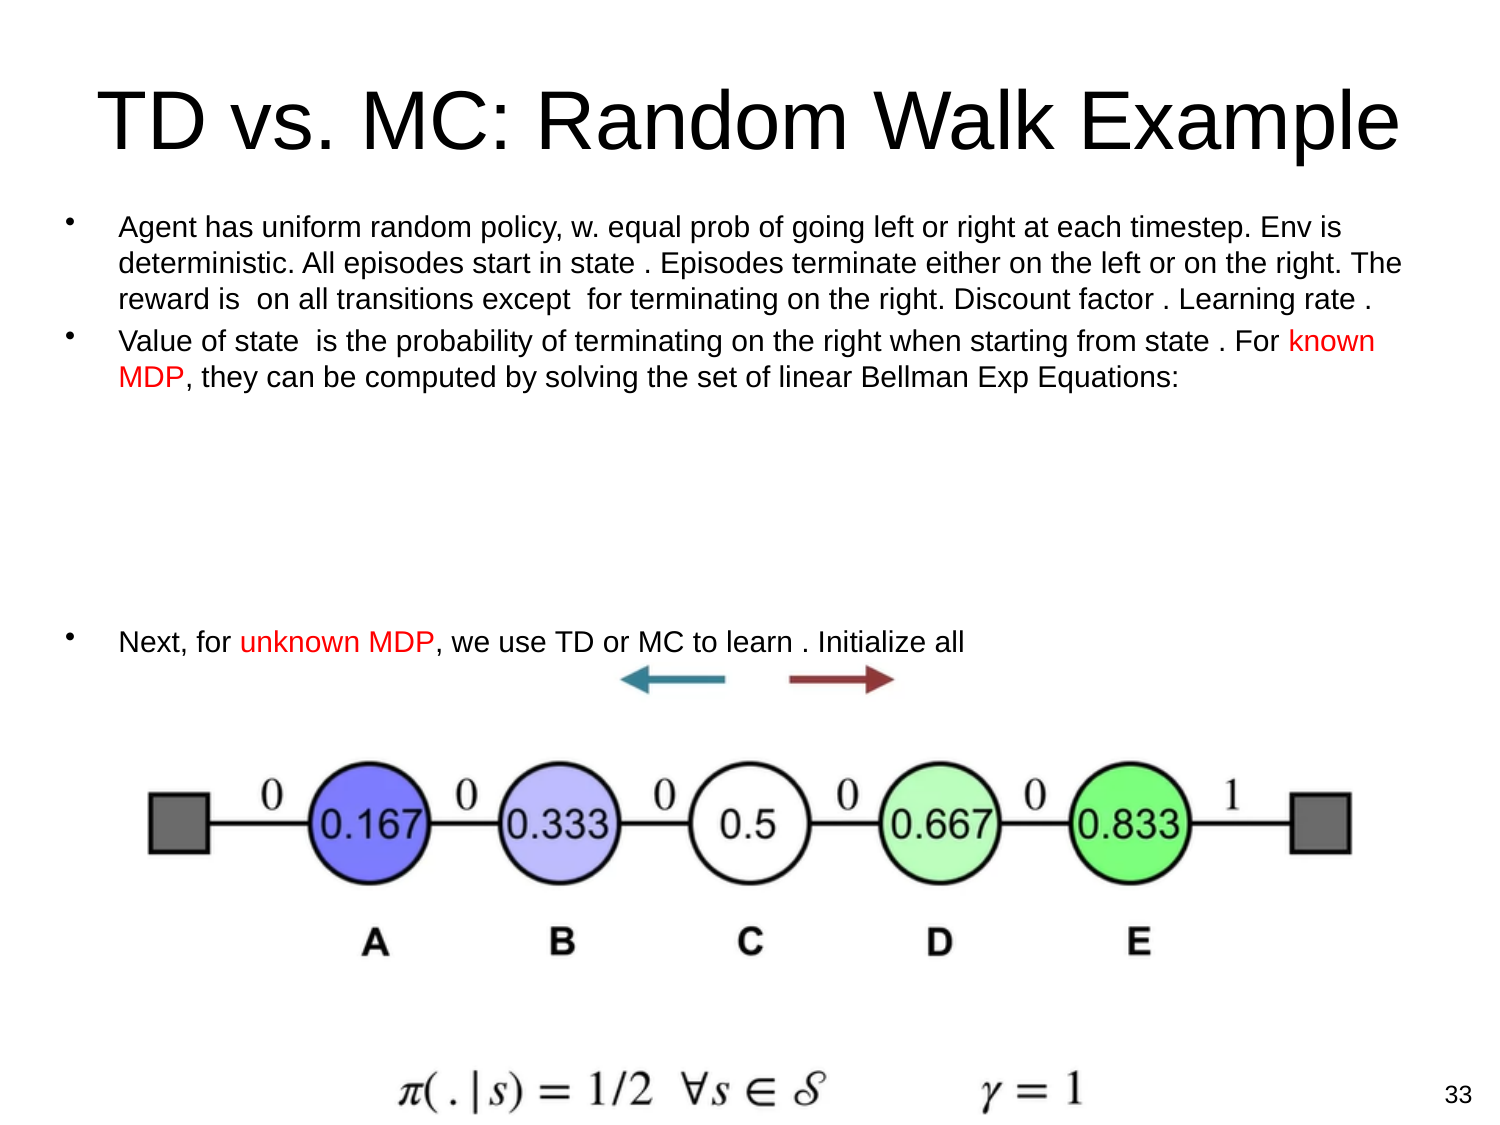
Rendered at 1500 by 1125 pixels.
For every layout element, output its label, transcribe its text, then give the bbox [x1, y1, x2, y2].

title TD vs. MC: Random Walk Example [74, 44, 1426, 188]
slide_number 33 [1357, 1070, 1488, 1112]
picture [146, 662, 1354, 1116]
